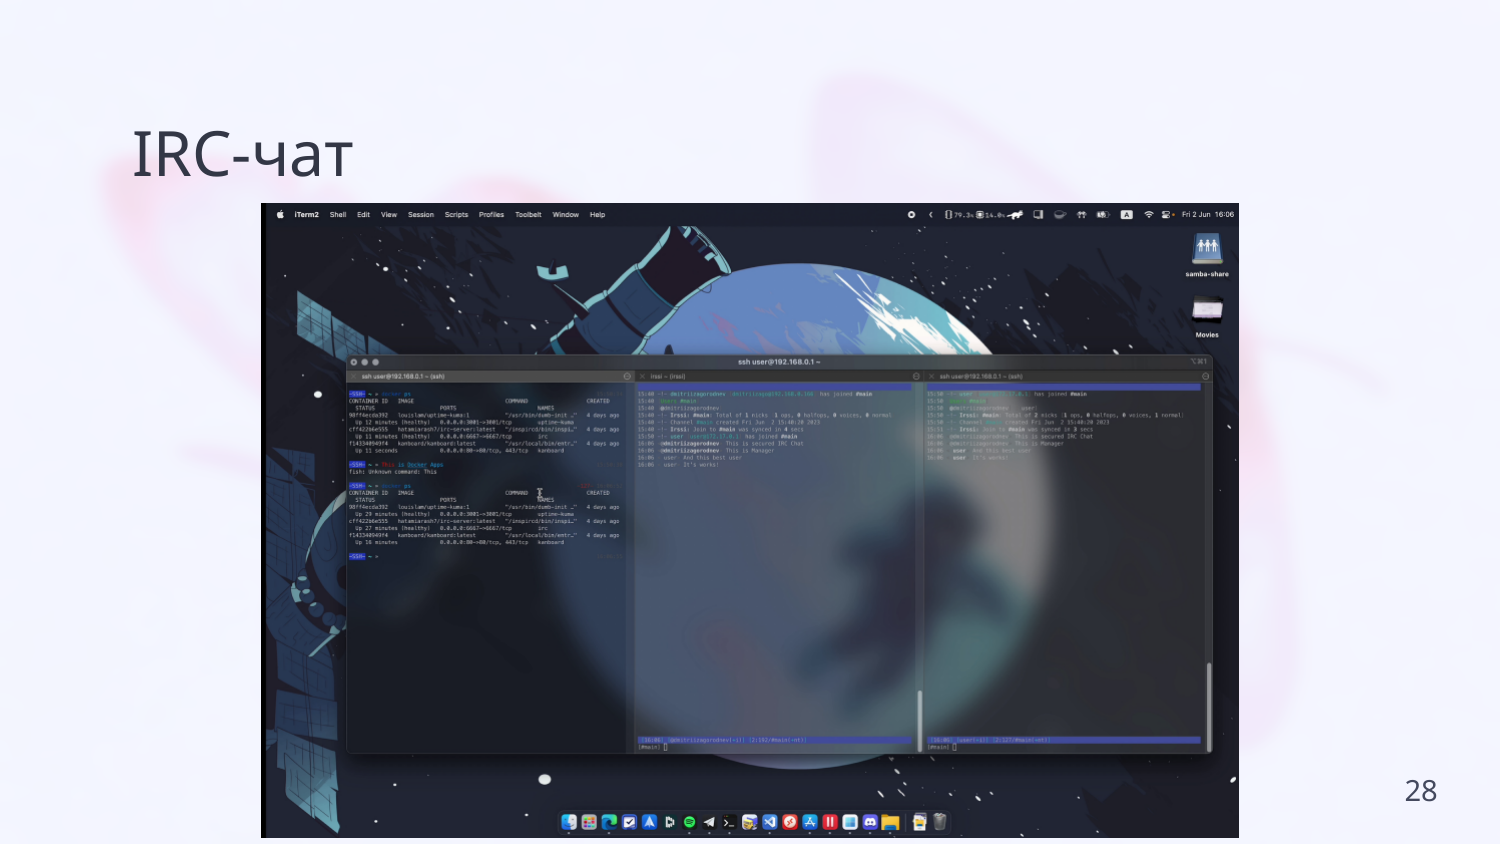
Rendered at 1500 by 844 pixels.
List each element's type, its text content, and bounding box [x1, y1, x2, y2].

text_box 28 [1389, 764, 1480, 830]
title IRC-чат [117, 87, 1383, 204]
picture [260, 203, 1239, 838]
